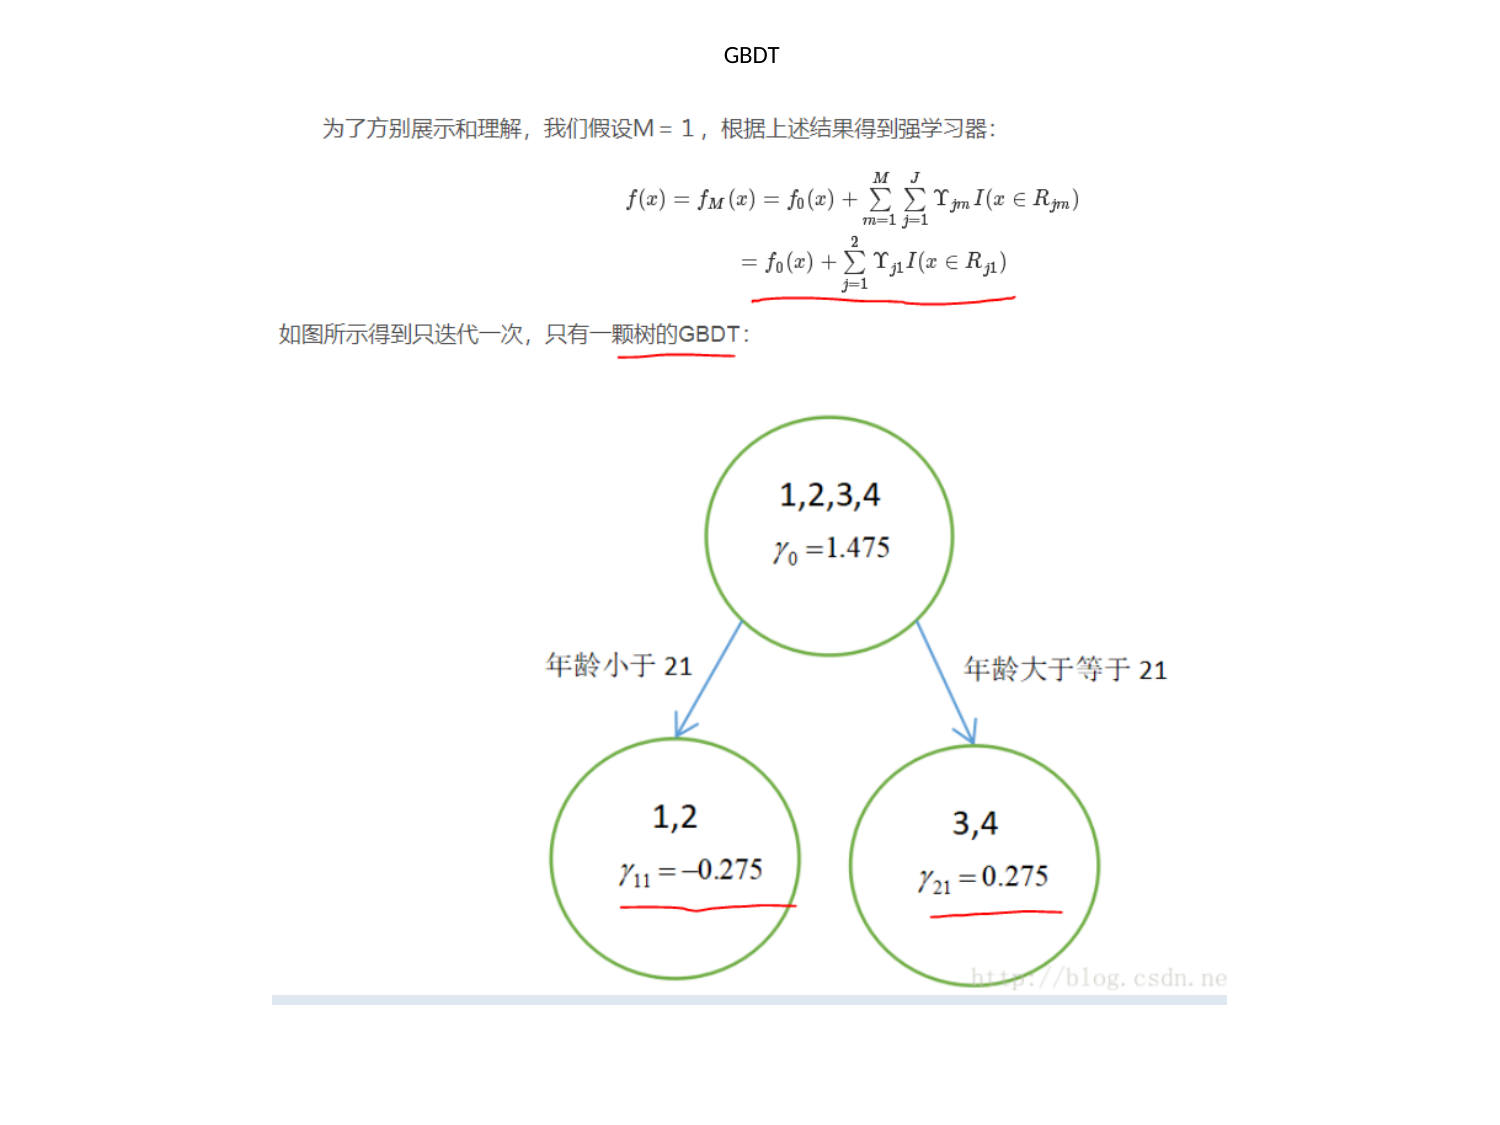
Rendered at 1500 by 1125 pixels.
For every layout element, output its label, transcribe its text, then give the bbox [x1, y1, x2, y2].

title GBDT [76, 30, 1427, 76]
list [272, 113, 1228, 1006]
